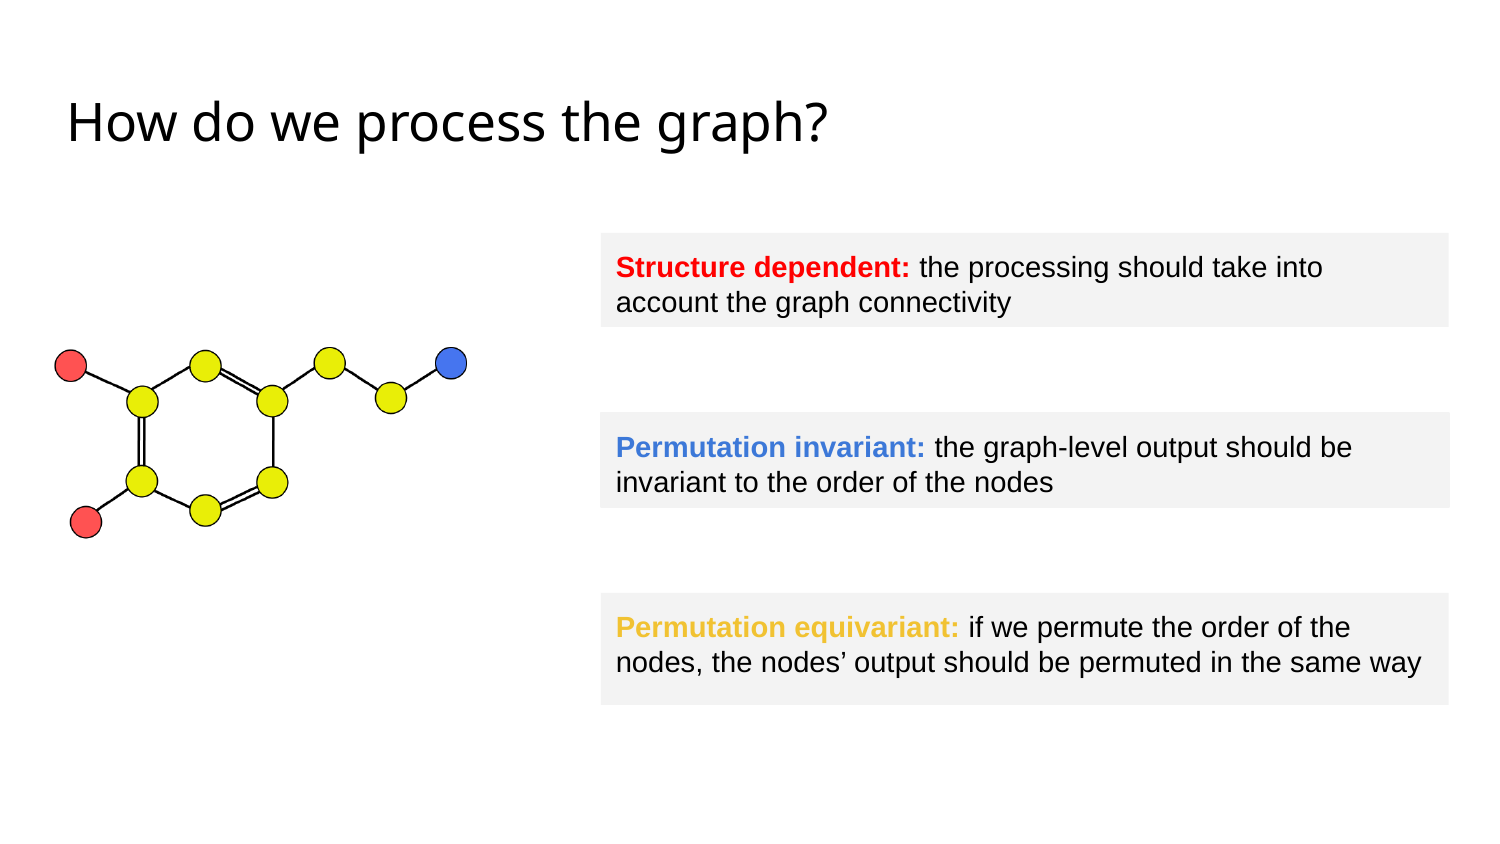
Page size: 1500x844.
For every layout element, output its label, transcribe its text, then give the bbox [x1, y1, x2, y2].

picture [50, 345, 467, 541]
text_box Permutation equivariant: if we permute the order of the nodes, the nodes’ output should be permuted in the same way [600, 592, 1449, 705]
title How do we process the graph? [51, 72, 1449, 167]
text_box Permutation invariant: the graph-level output should be invariant to the order of the nodes [600, 412, 1449, 507]
text_box Structure dependent: the processing should take into account the graph connectivity [600, 232, 1449, 327]
